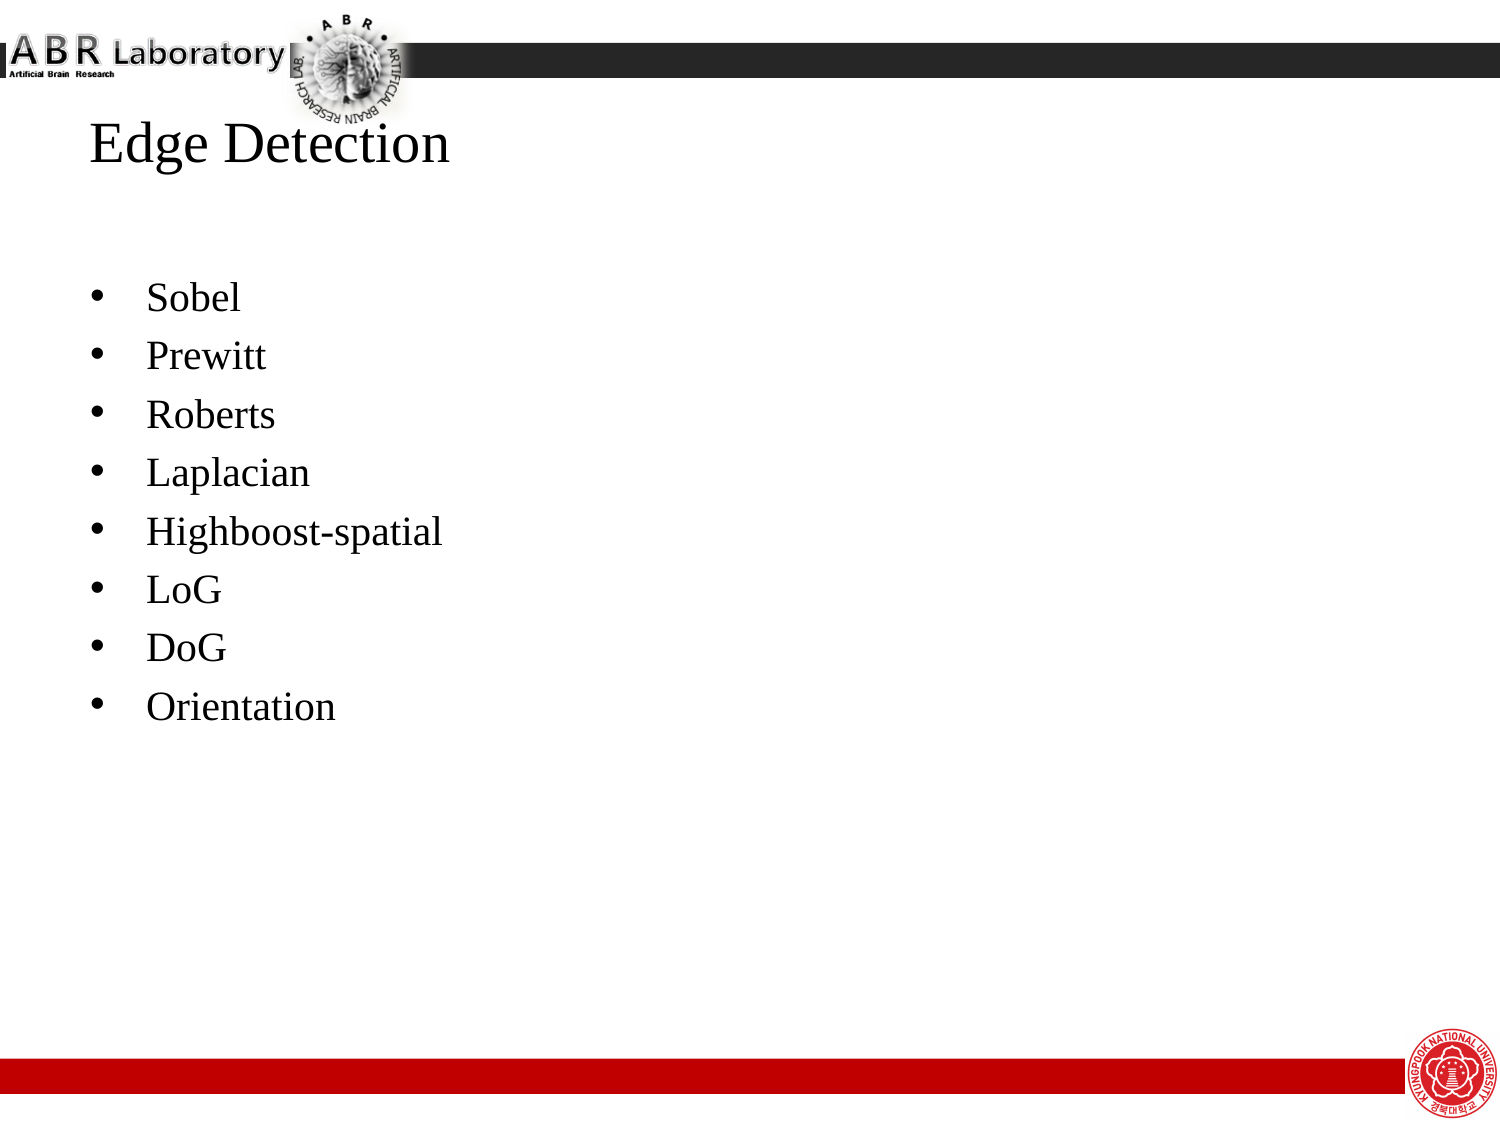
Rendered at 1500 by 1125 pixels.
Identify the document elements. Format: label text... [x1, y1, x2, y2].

text_box Edge Detection [75, 45, 1425, 233]
picture [1405, 1026, 1500, 1119]
picture [6, 4, 420, 78]
text_box Sobel Prewitt Roberts Laplacian Highboost-spatial LoG DoG Orientation [75, 262, 1425, 1005]
